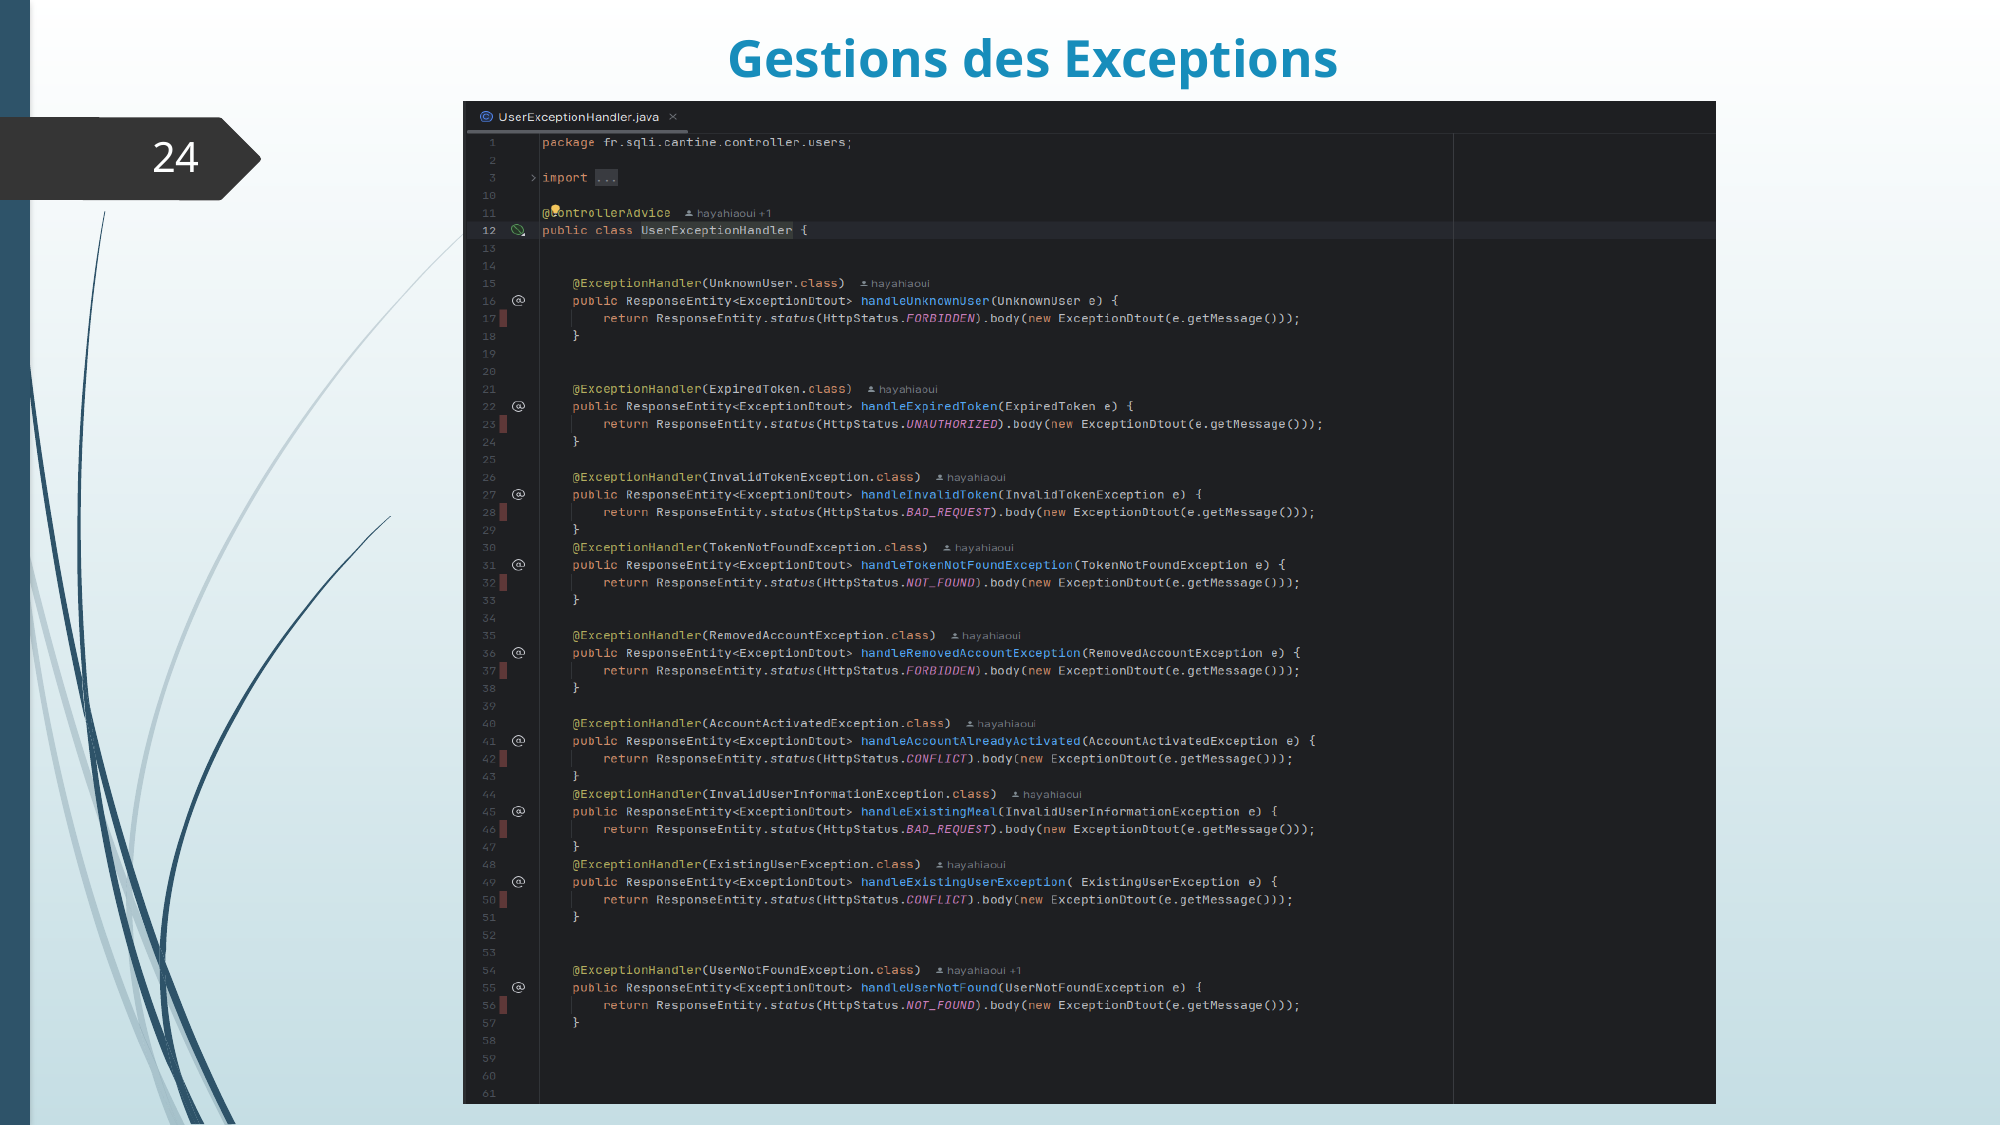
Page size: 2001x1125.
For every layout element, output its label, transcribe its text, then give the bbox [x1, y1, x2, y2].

picture [463, 101, 1717, 1105]
title Gestions des Exceptions [712, 18, 1355, 101]
slide_number 24 [87, 129, 216, 190]
